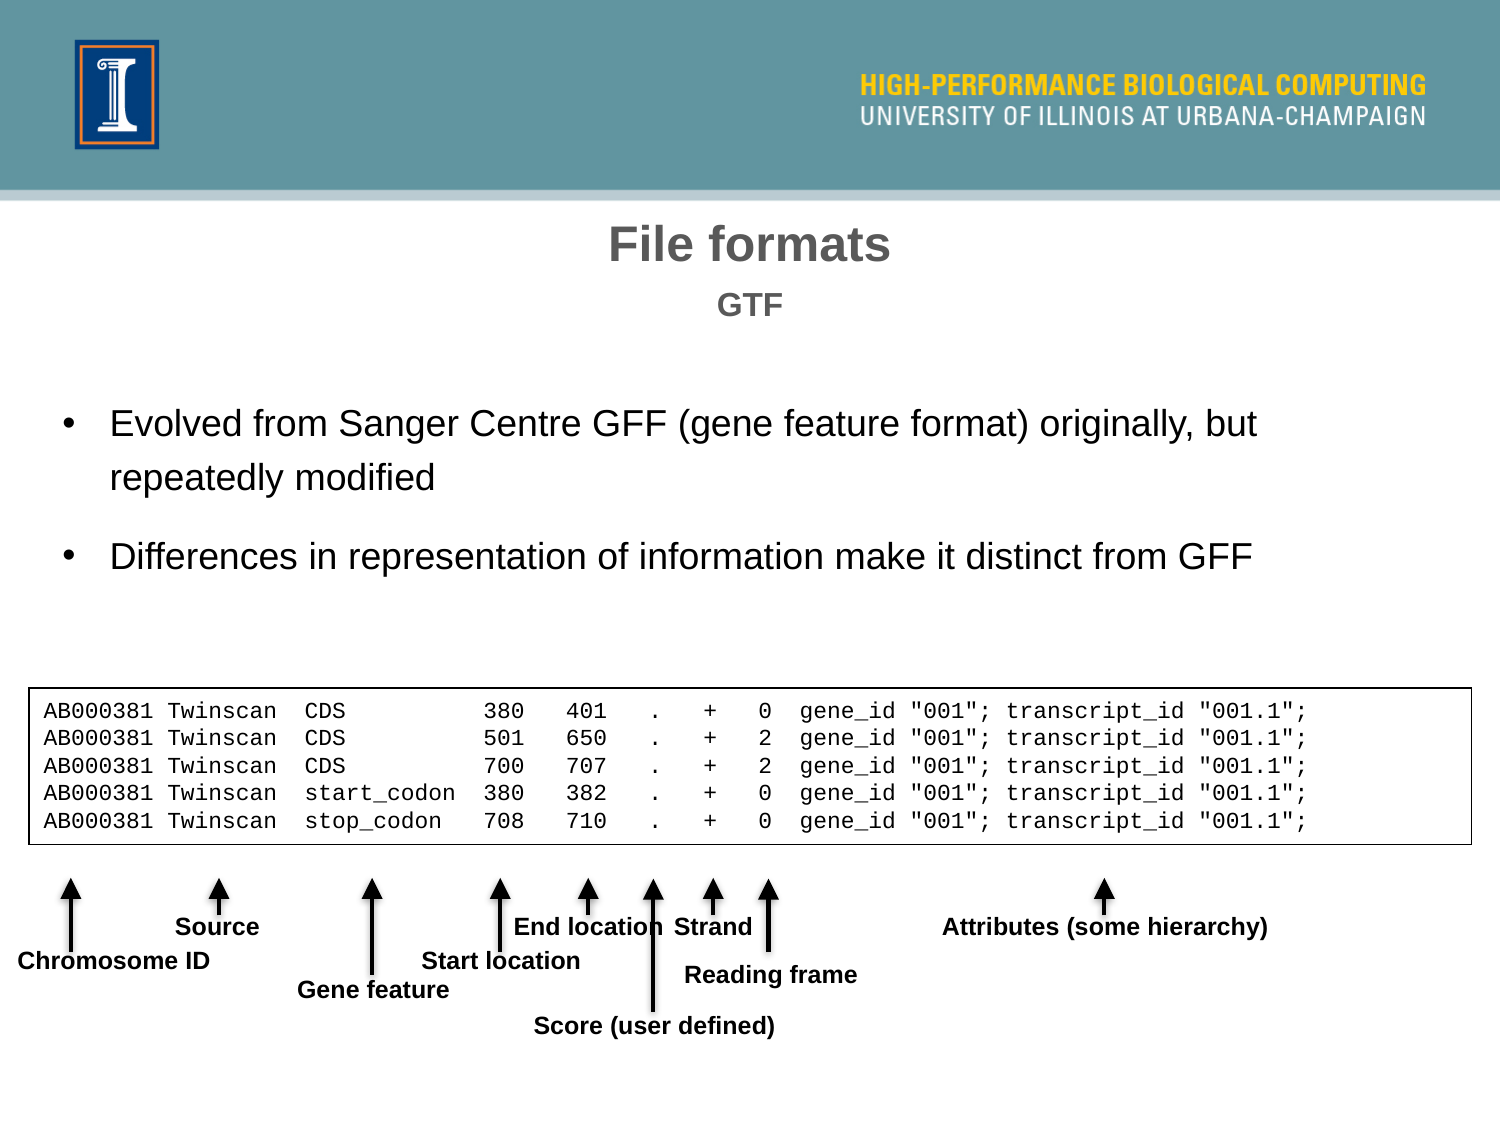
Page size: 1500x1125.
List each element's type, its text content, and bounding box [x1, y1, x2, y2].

text_box Start location [406, 936, 597, 982]
text_box End location [507, 902, 646, 948]
text_box Score (user defined) [518, 1001, 791, 1047]
picture [0, 0, 1500, 1125]
text_box AB000381 Twinscan CDS 380 401 . + 0 gene_id "001"; transcript_id "001.1"; AB000381 Twinscan CDS 501 650 . + 2 gene_id "001"; transcript_id "001.1"; AB000381 Twinscan CDS 700 707 . + 2 gene_id "001"; transcript_id "001.1"; AB000381 Twinscan start_codon 380 382 . + 0 gene_id "001"; transcript_id "001.1"; AB000381 Twinscan stop_codon 708 710 . + 0 gene_id "001"; transcript_id "001.1"; [28, 687, 1472, 845]
text_box Attributes (some hierarchy) [926, 902, 1284, 948]
text_box File formats GTF [74, 213, 1425, 303]
text_box Gene feature [282, 966, 466, 1012]
text_box Strand [660, 902, 761, 948]
text_box Evolved from Sanger Centre GFF (gene feature format) originally, but repeatedly modified Differences in representation of information make it distinct from GFF [28, 383, 1452, 606]
text_box Source [160, 902, 275, 948]
text_box Reading frame [669, 951, 873, 996]
text_box Chromosome ID [2, 936, 226, 982]
